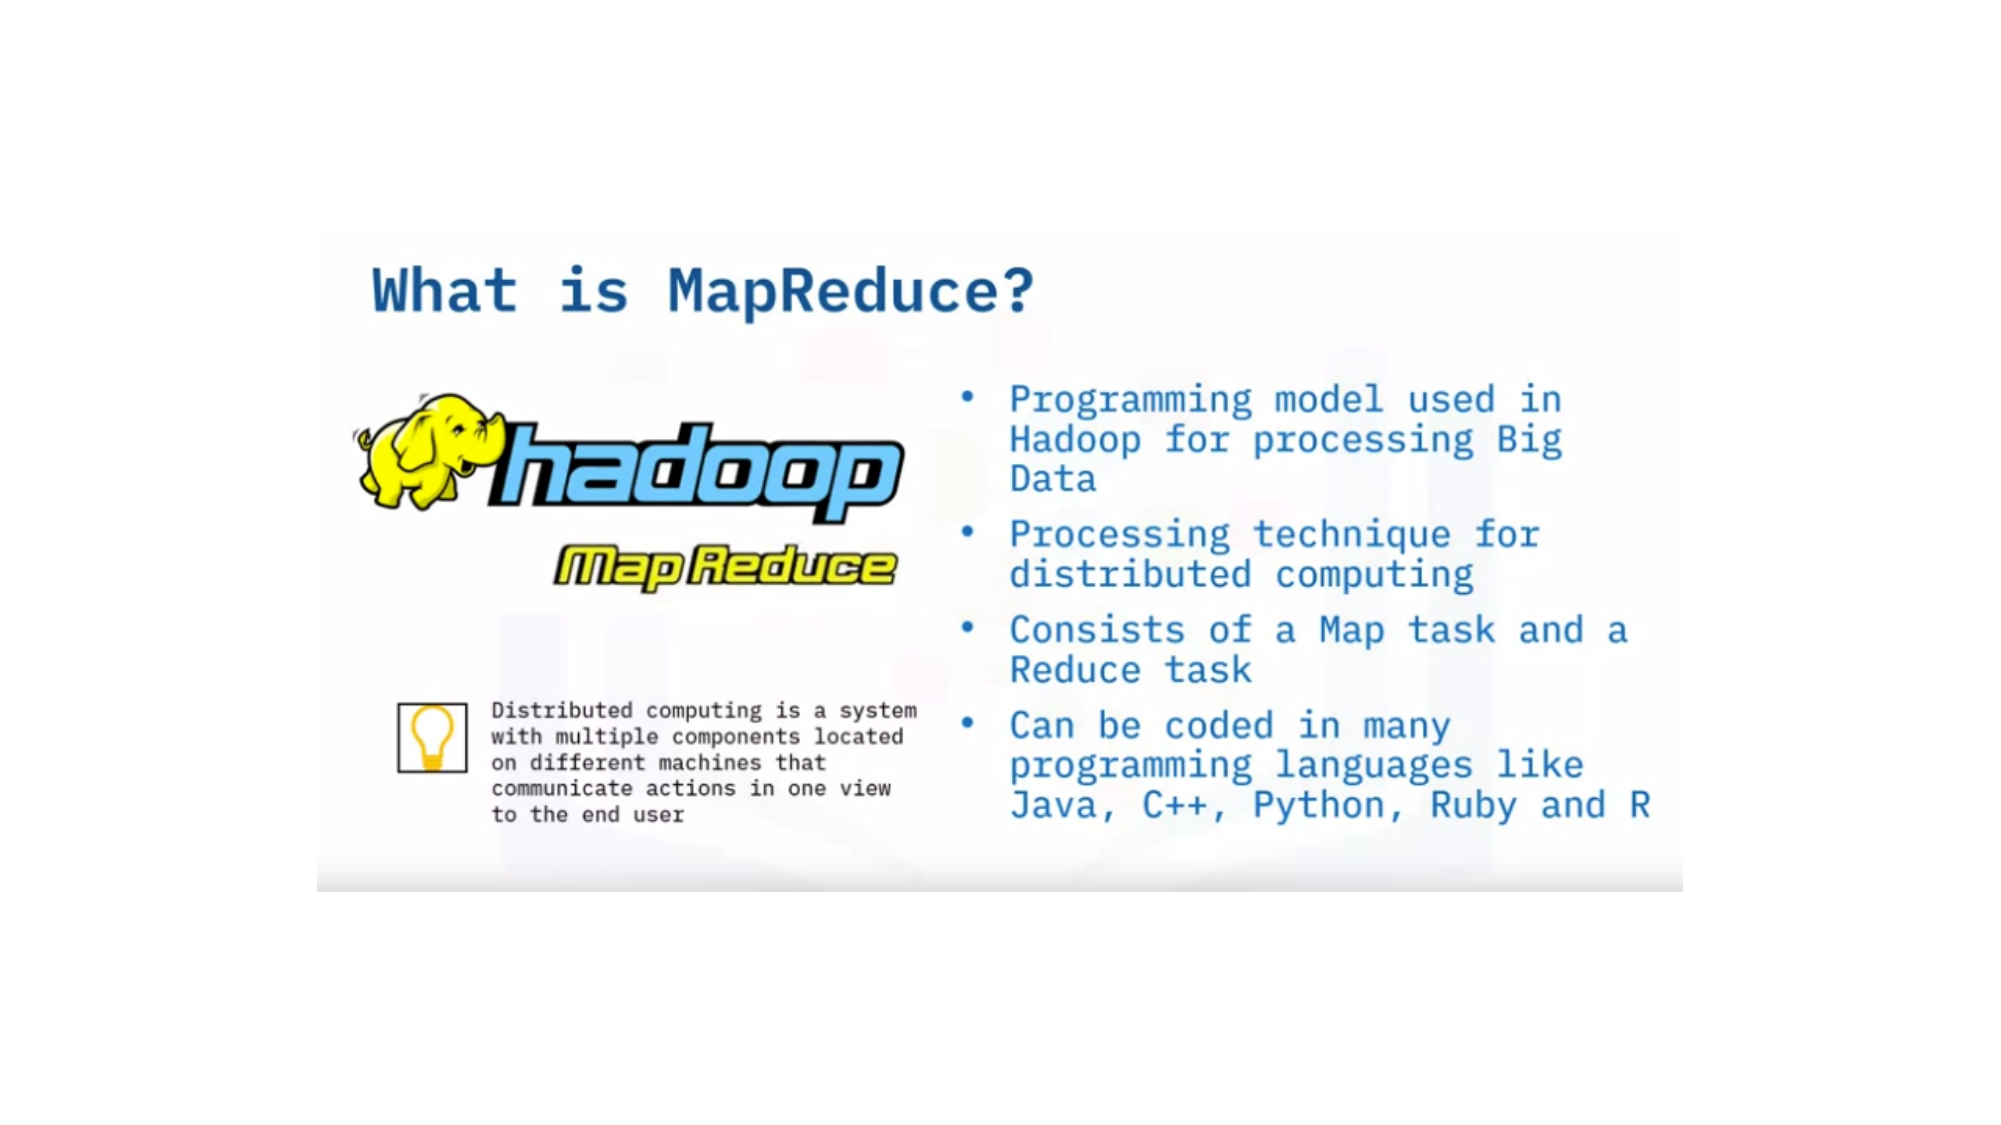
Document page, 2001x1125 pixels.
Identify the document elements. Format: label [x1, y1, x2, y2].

picture [317, 233, 1683, 892]
